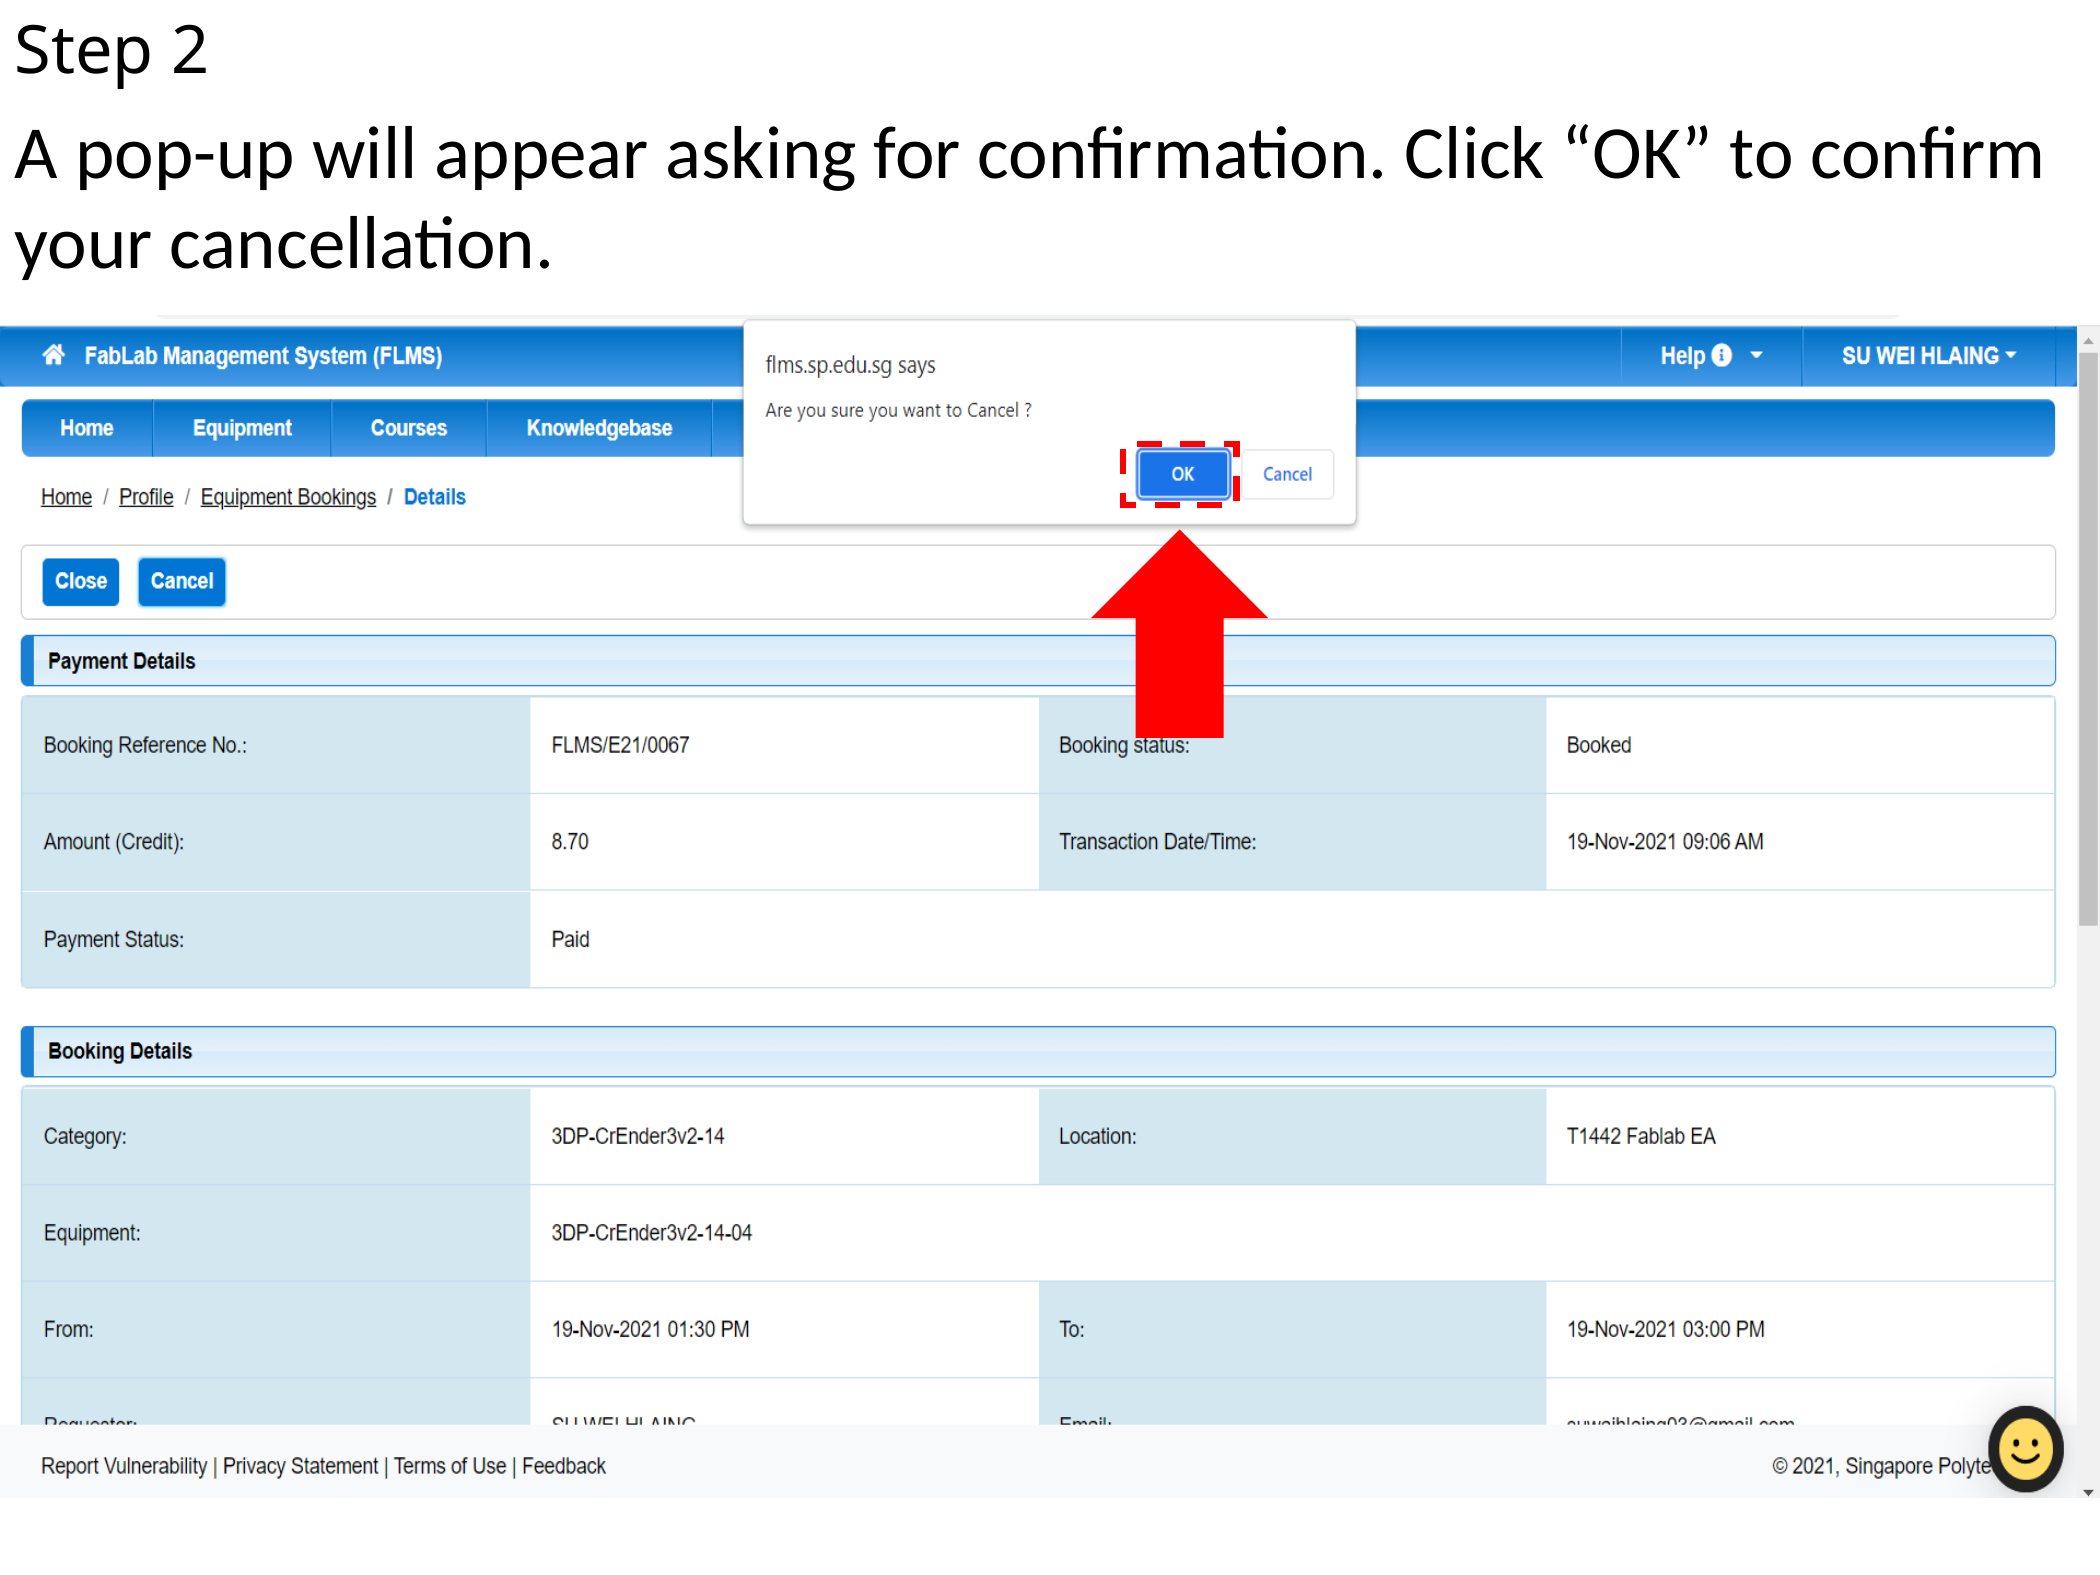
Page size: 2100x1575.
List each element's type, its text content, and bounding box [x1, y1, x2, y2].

text_box Step 2 [0, 0, 1087, 95]
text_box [0, 314, 2100, 1498]
text_box A pop-up will appear asking for confirmation. Click “OK” to confirm your cancellation. [0, 95, 2100, 291]
